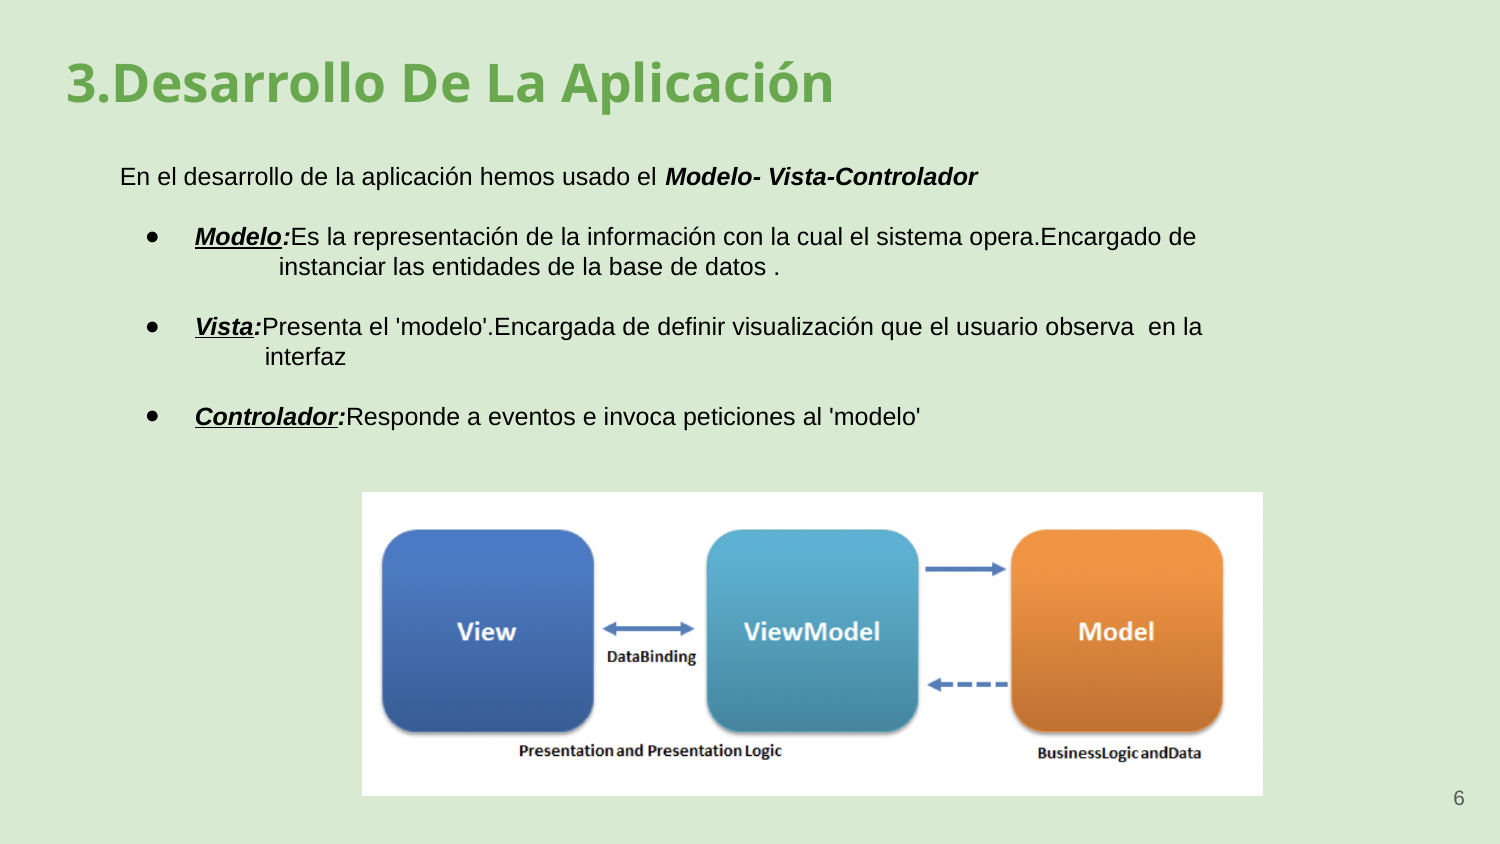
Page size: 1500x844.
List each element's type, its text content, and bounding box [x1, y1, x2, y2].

text_box En el desarrollo de la aplicación hemos usado el Modelo- Vista-Controlador Modelo:Es la representación de la información con la cual el sistema opera.Encargado de instanciar las entidades de la base de datos . Vista:Presenta el 'modelo'.Encargada de definir visualización que el usuario observa en la interfaz Controlador:Responde a eventos e invoca peticiones al 'modelo' [104, 145, 1350, 446]
title 3.Desarrollo De La Aplicación [51, 34, 1449, 129]
slide_number ‹#› [1389, 764, 1480, 830]
picture [362, 492, 1264, 796]
